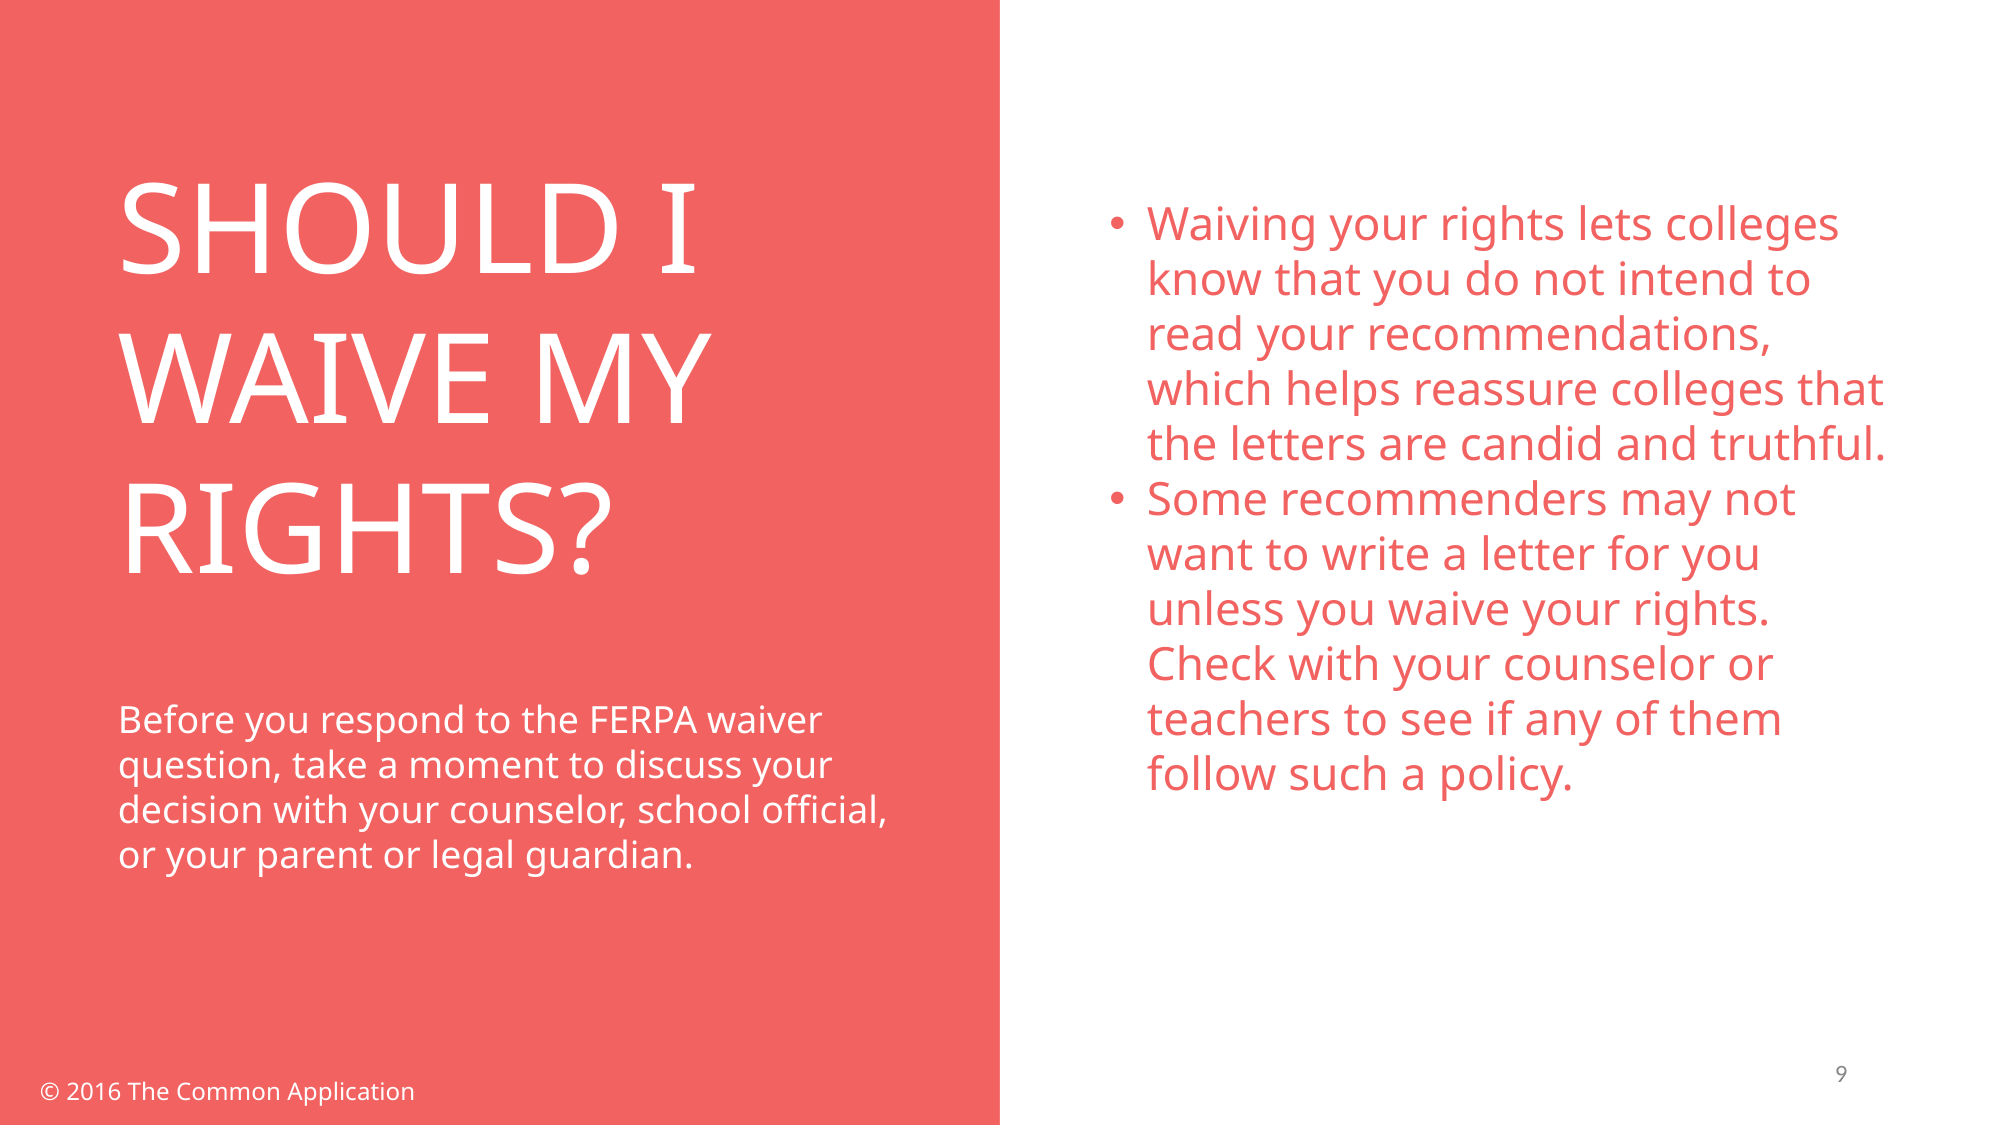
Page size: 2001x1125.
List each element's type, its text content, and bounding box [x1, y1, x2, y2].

slide_number 9 [1412, 1042, 1863, 1103]
text_box [999, 0, 2000, 1125]
list Waiving your rights lets colleges know that you do not intend to read your recommendations, which helps reassure colleges that the letters are candid and truthful. Some recommenders may not want to write a letter for you unless you waive your rights. Check with your counselor or teachers to see if any of them follow such a policy. [1094, 187, 1906, 938]
text_box SHOULD I WAIVE MY RIGHTS? [102, 140, 1021, 514]
text_box Before you respond to the FERPA waiver question, take a moment to discuss your decision with your counselor, school official, or your parent or legal guardian. [102, 688, 915, 895]
text_box © 2016 The Common Application [24, 1069, 1084, 1106]
